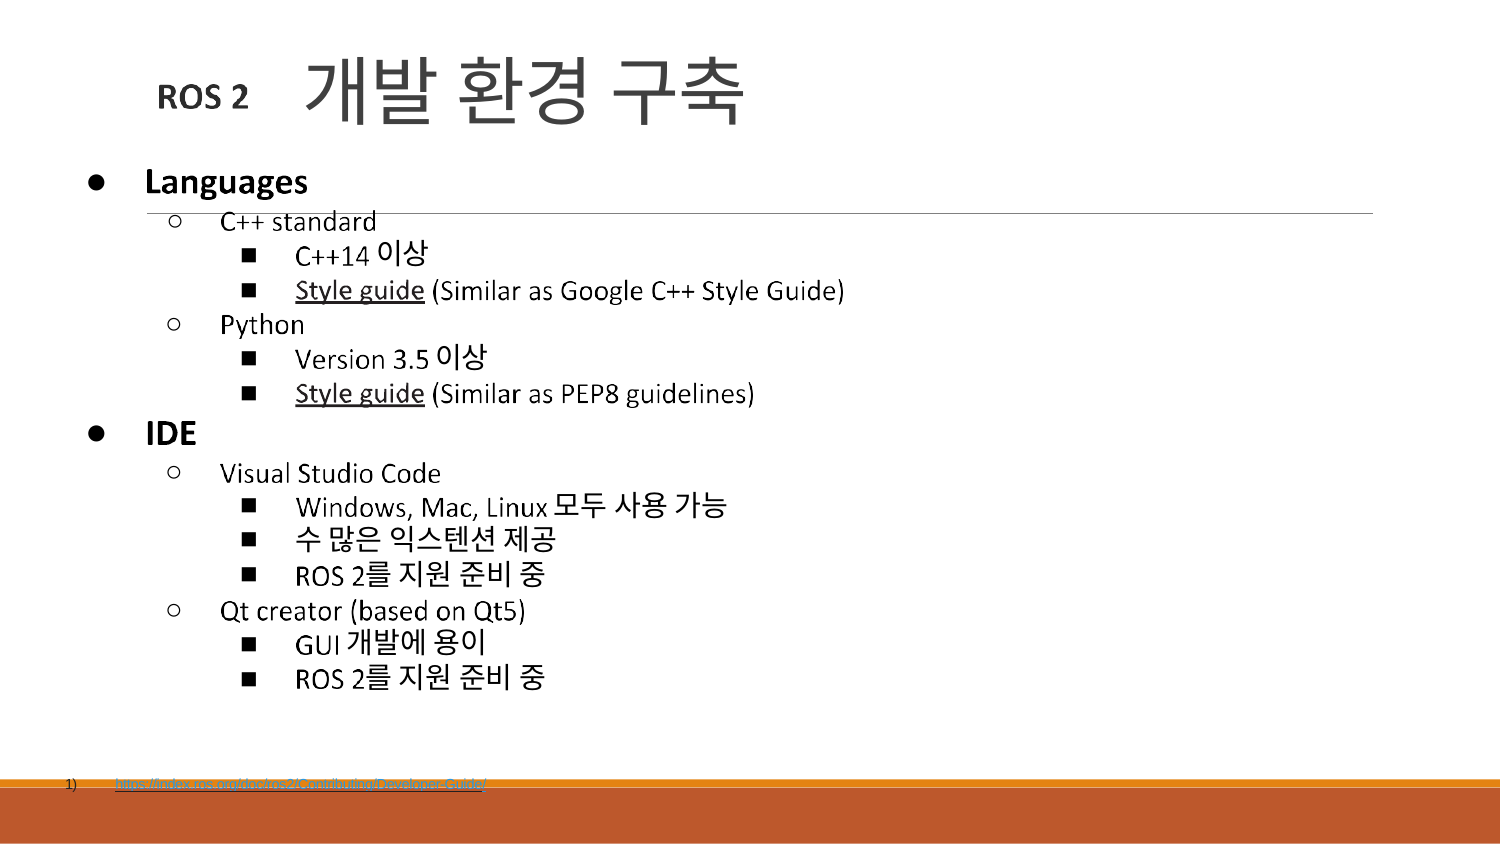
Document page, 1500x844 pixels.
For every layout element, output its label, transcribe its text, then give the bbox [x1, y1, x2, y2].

picture [222, 313, 303, 340]
picture [221, 598, 524, 626]
picture [296, 634, 338, 655]
text_box ● ○ 모두 사용 가능 수 많은 익스텐션 제공 를 지원 준비 중 ○ [83, 405, 747, 626]
picture [220, 461, 440, 483]
text_box [296, 383, 308, 403]
text_box 개발에 용이 를 지원 준비 중 [344, 622, 565, 695]
picture [297, 669, 365, 690]
picture [296, 245, 370, 266]
text_box [296, 280, 308, 300]
text_box [396, 382, 409, 403]
text_box [396, 279, 409, 300]
picture [297, 566, 365, 587]
text_box [295, 385, 425, 405]
text_box 이상 [373, 233, 437, 271]
picture [159, 84, 248, 110]
text_box 1) [63, 773, 81, 793]
text_box [295, 282, 425, 305]
picture [147, 168, 308, 201]
picture [295, 496, 548, 522]
picture [295, 348, 428, 369]
text_box [333, 279, 337, 300]
picture [432, 381, 754, 409]
text_box ■ ■ [238, 634, 260, 695]
picture [221, 210, 376, 232]
text_box ○ [163, 302, 185, 340]
text_box ■ ■ [238, 349, 260, 405]
text_box https://index.ros.org/doc/ros2/Contributing/Developer-Guide/ [113, 773, 507, 793]
text_box [333, 382, 337, 403]
text_box ■ ■ [238, 240, 260, 306]
text_box 이상 [433, 336, 496, 374]
text_box ● ○ [83, 153, 185, 237]
picture [432, 278, 844, 306]
title 개발 환경 구축 [200, 0, 1438, 135]
